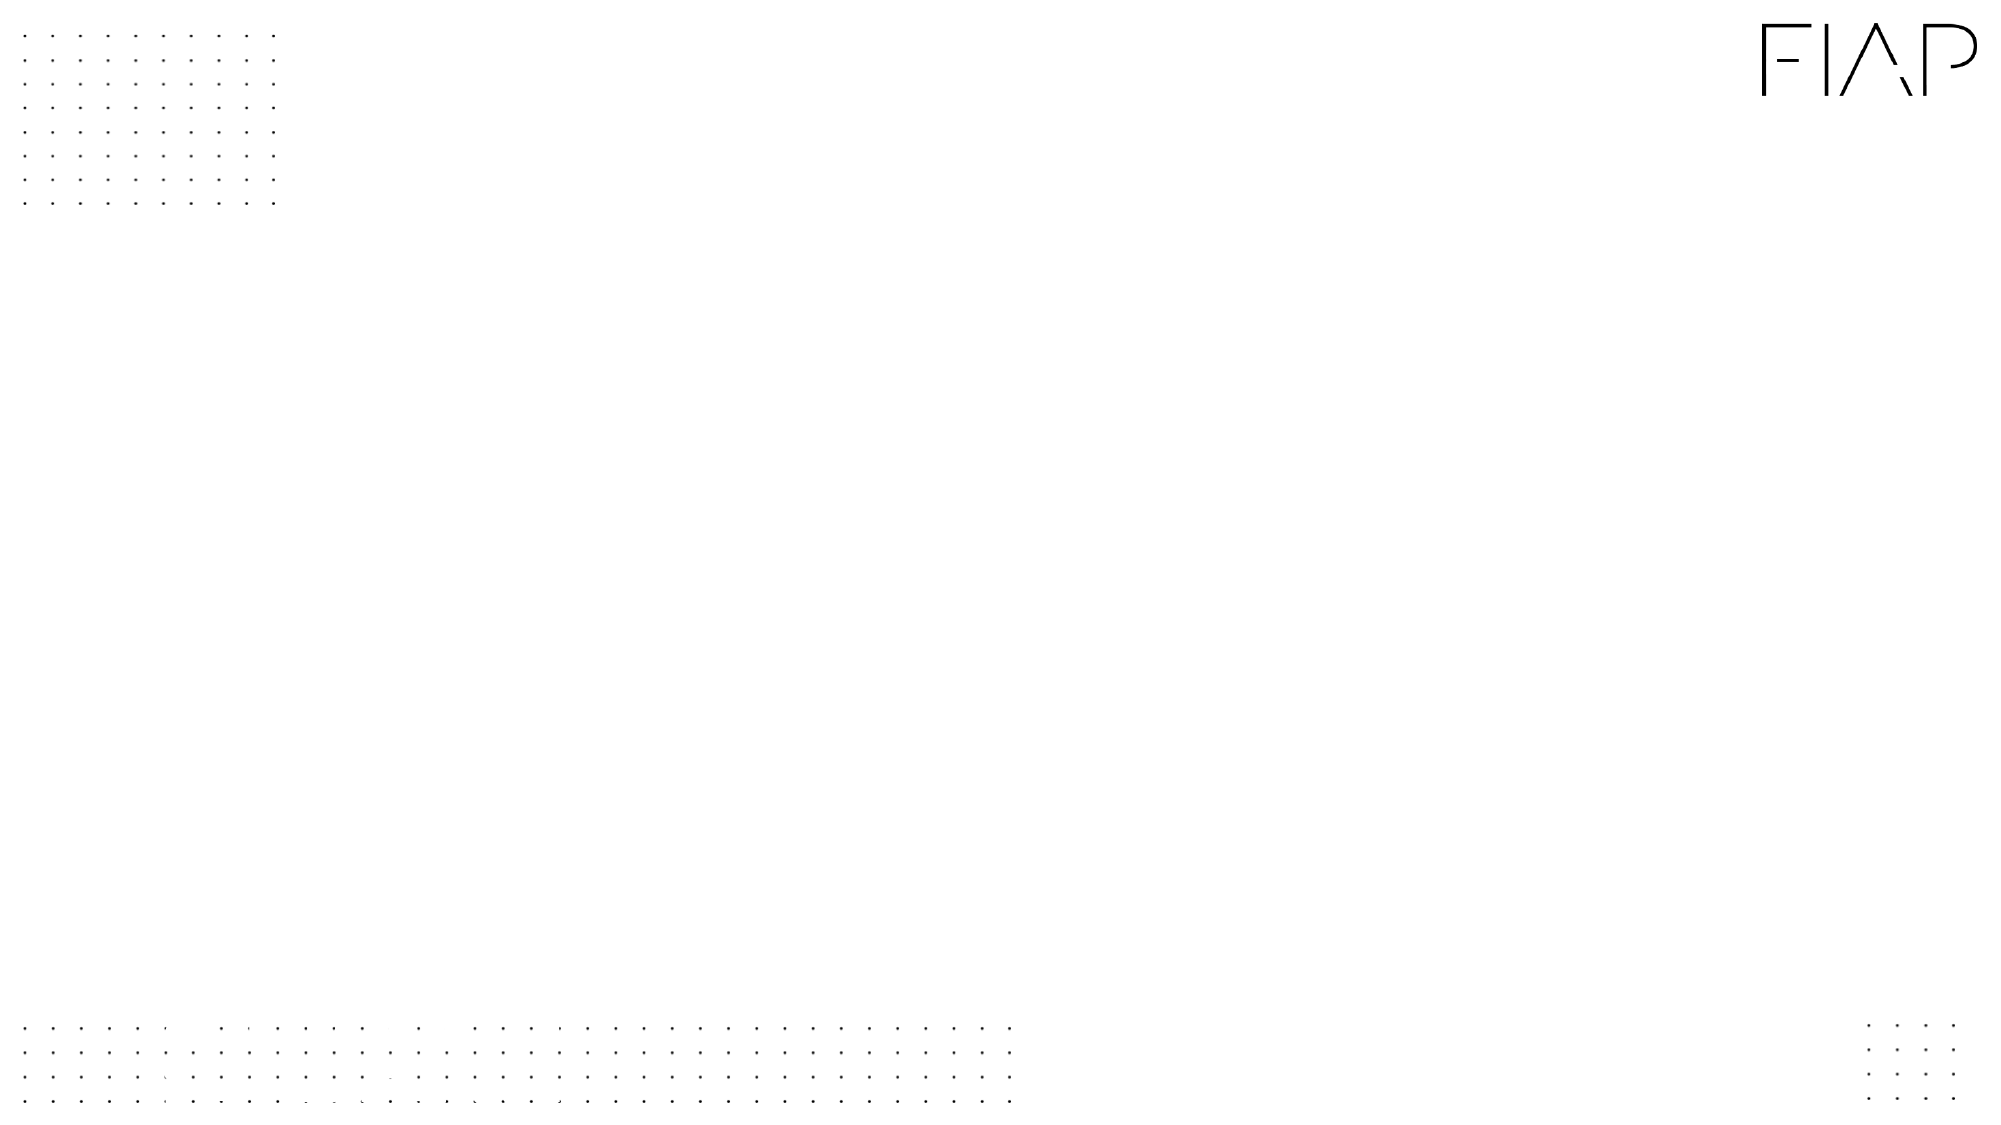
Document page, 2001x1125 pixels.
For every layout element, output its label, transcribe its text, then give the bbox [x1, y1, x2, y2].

list Autor: Prof. Jorge Surian jorge.surian@gmail.com [147, 993, 1741, 1125]
picture [1762, 23, 1977, 96]
picture [23, 1025, 147, 1103]
picture [1862, 1022, 1955, 1100]
picture [23, 34, 275, 205]
